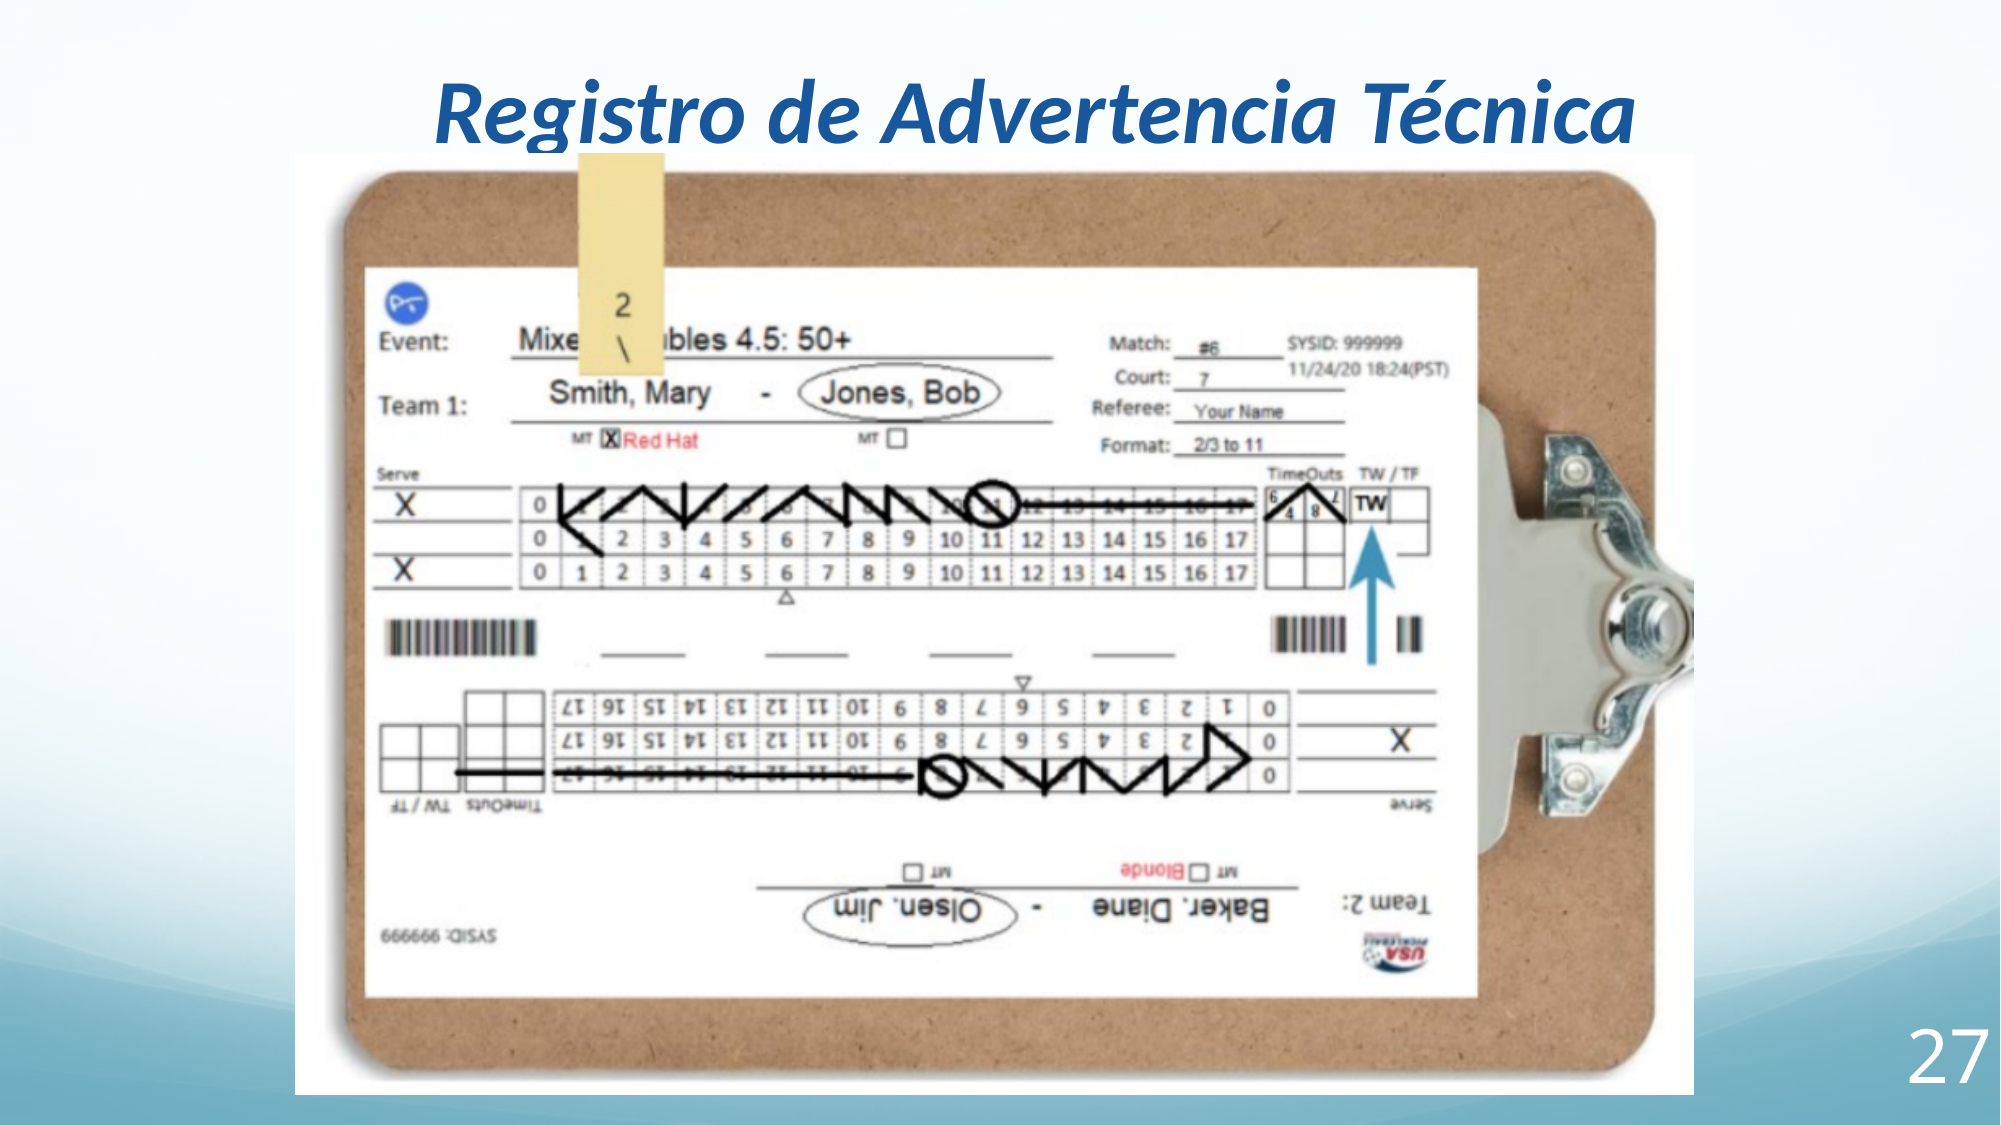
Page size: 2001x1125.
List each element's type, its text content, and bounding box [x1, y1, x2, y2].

list Registro de Advertencia Técnica [222, 44, 1775, 1037]
picture [0, 0, 2001, 1125]
slide_number 27 [1843, 725, 2000, 1125]
